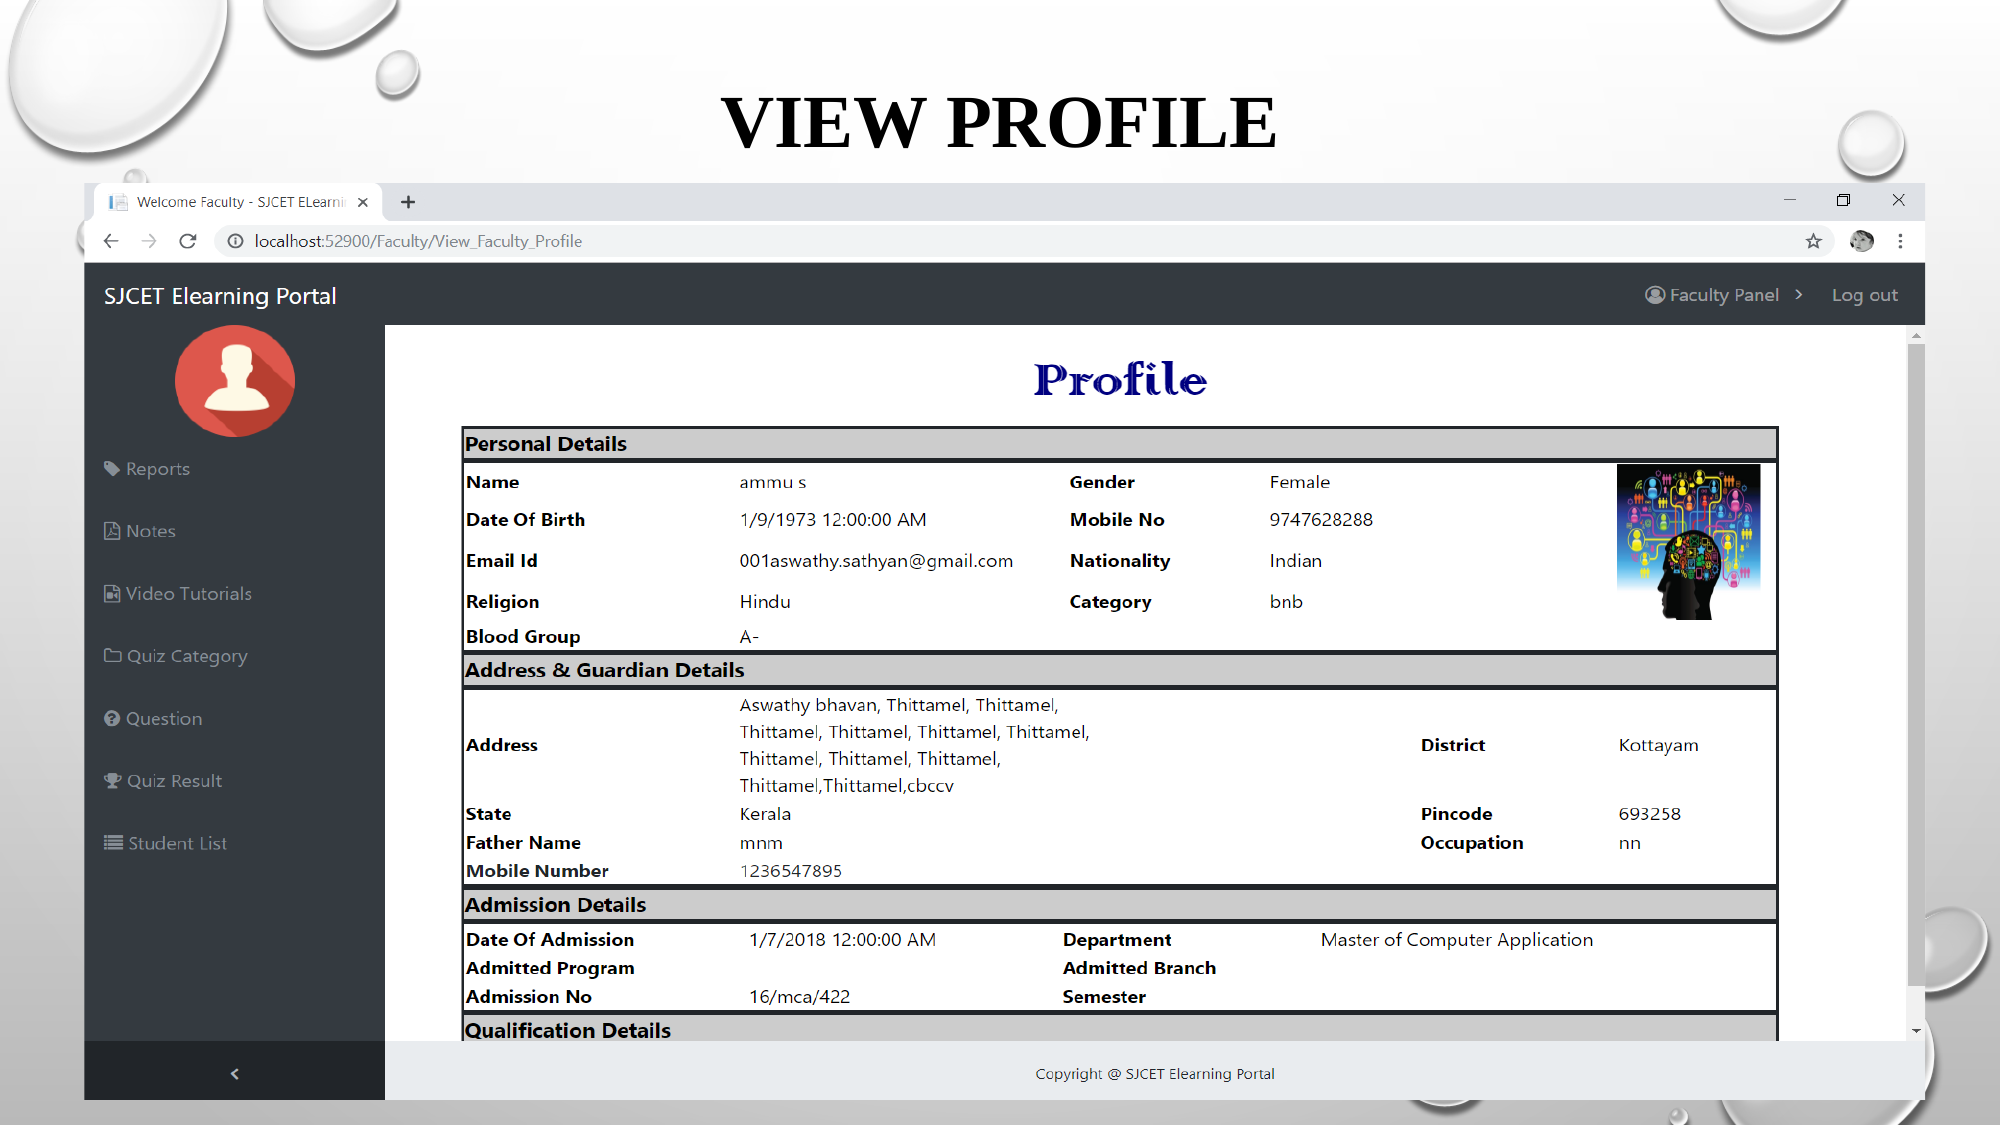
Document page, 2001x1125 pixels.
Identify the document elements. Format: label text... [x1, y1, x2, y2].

title View profile [149, 54, 1851, 181]
picture [0, 0, 2000, 1125]
